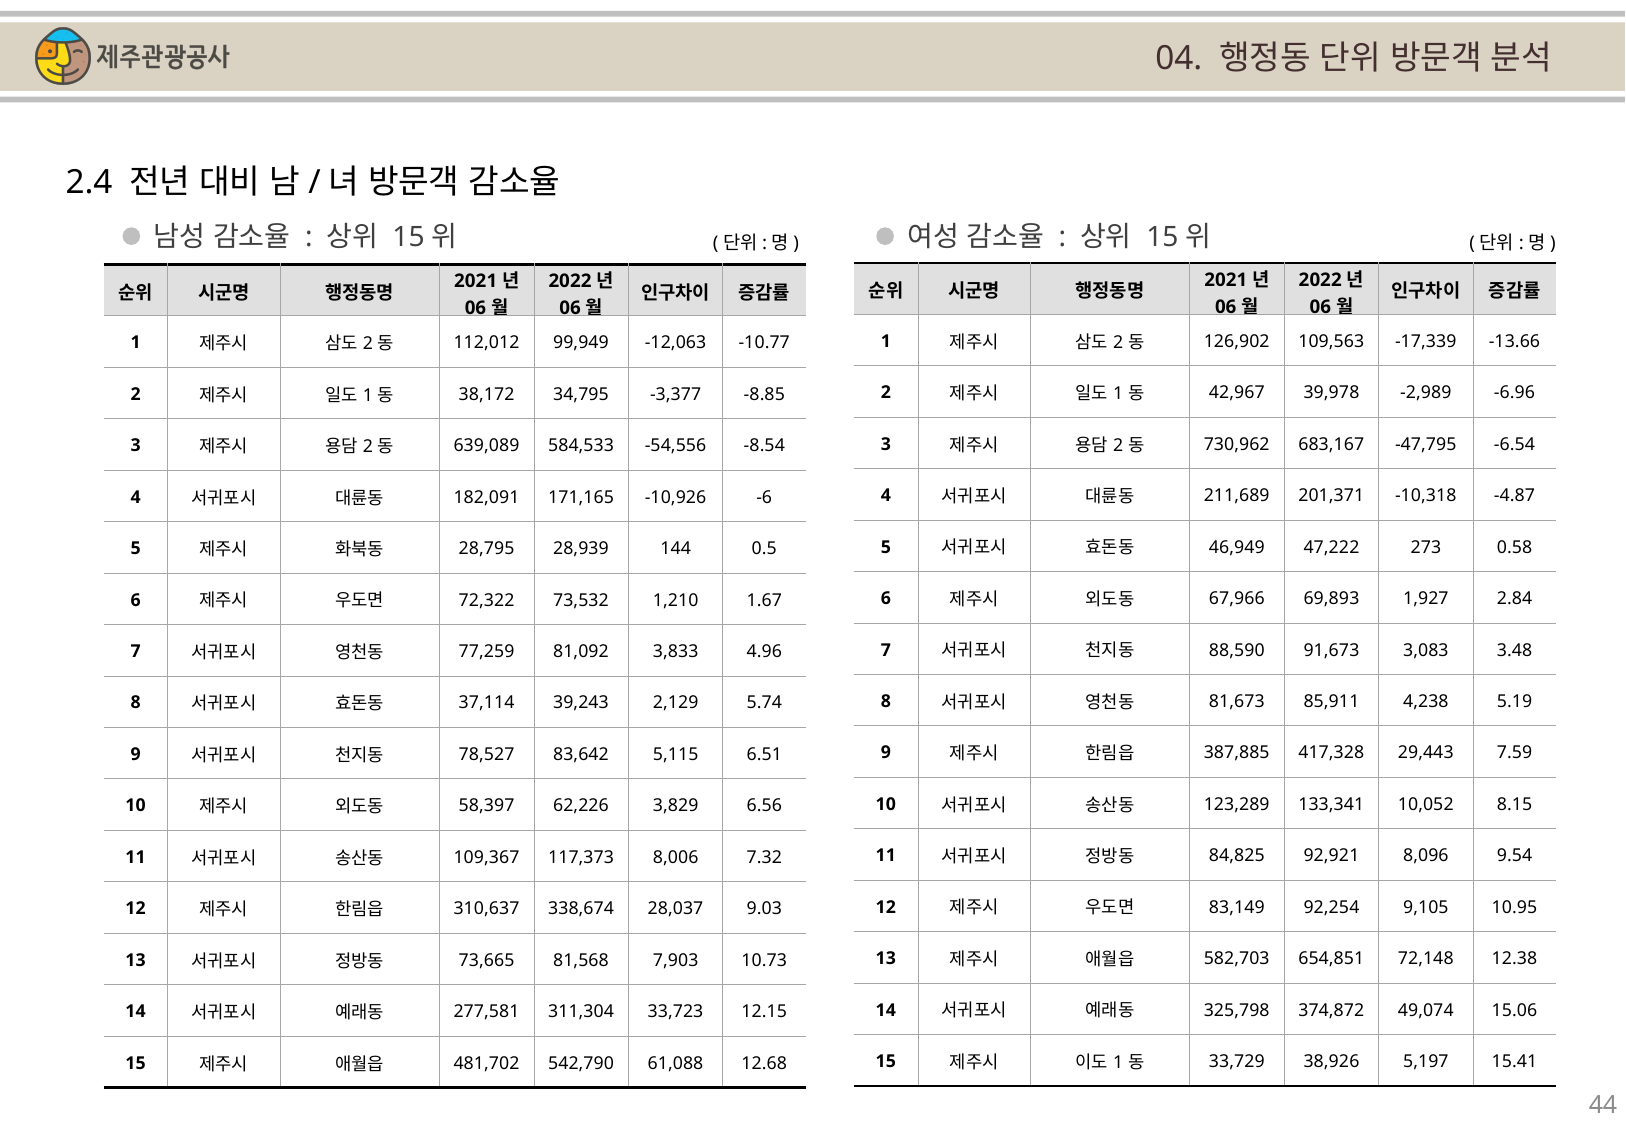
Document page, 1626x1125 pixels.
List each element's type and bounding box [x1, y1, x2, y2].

table_cell [629, 1037, 722, 1086]
table_cell [1190, 881, 1284, 931]
table_cell [168, 1037, 280, 1086]
table_cell [1285, 881, 1378, 931]
table_cell [535, 316, 628, 367]
table_header [535, 266, 628, 315]
table_cell [1031, 469, 1189, 520]
table_header [1474, 264, 1556, 314]
table_cell [440, 522, 534, 573]
table_cell [1379, 881, 1473, 931]
table_cell [919, 984, 1030, 1034]
table_cell [1285, 572, 1378, 623]
table_cell [1190, 726, 1284, 777]
table_cell [535, 831, 628, 881]
table_cell [919, 1035, 1030, 1085]
table_cell [1031, 315, 1189, 365]
table_cell [168, 985, 280, 1036]
table_cell [440, 985, 534, 1036]
table_cell [440, 831, 534, 881]
table_cell [440, 574, 534, 624]
table_cell [104, 419, 167, 470]
table_cell [168, 368, 280, 418]
table_cell [1379, 315, 1473, 365]
table_cell [1285, 675, 1378, 725]
table_cell [1031, 984, 1189, 1034]
table_cell [281, 368, 439, 418]
table_cell [1474, 418, 1556, 468]
table_cell [1031, 366, 1189, 417]
table_cell [854, 469, 918, 520]
table_cell [723, 574, 806, 624]
table_cell [919, 366, 1030, 417]
table_cell [104, 985, 167, 1036]
table_cell [919, 726, 1030, 777]
table_cell [723, 471, 806, 521]
table_cell [535, 522, 628, 573]
table_cell [1031, 1035, 1189, 1085]
table_cell [168, 779, 280, 830]
table_cell [281, 419, 439, 470]
text_box [1454, 223, 1571, 261]
table_cell [535, 677, 628, 727]
table_cell [629, 831, 722, 881]
table_cell [104, 779, 167, 830]
table_cell [281, 985, 439, 1036]
table_cell [723, 625, 806, 676]
table_cell [168, 419, 280, 470]
table_cell [854, 521, 918, 571]
table_cell [854, 829, 918, 880]
table_cell [440, 625, 534, 676]
table_cell [854, 315, 918, 365]
table_cell [919, 315, 1030, 365]
table_cell [1190, 675, 1284, 725]
table_header [281, 266, 439, 315]
text_box [50, 152, 1144, 208]
table_cell [535, 471, 628, 521]
table_cell [629, 471, 722, 521]
table_cell [104, 574, 167, 624]
table_cell [1474, 984, 1556, 1034]
table_cell [1285, 469, 1378, 520]
table_cell [1474, 829, 1556, 880]
table_cell [854, 624, 918, 674]
table_cell [104, 316, 167, 367]
table_cell [281, 522, 439, 573]
table_cell [535, 574, 628, 624]
table_cell [723, 882, 806, 933]
text_box [1042, 28, 1595, 84]
table_cell [1031, 572, 1189, 623]
table_cell [535, 934, 628, 984]
table_cell [281, 934, 439, 984]
table_cell [723, 419, 806, 470]
table_cell [535, 882, 628, 933]
table_cell [440, 1037, 534, 1086]
table_cell [629, 522, 722, 573]
table_cell [629, 677, 722, 727]
table_cell [1285, 726, 1378, 777]
table_cell [1379, 778, 1473, 828]
table_header [629, 266, 722, 315]
table_cell [919, 572, 1030, 623]
table_cell [629, 985, 722, 1036]
table_cell [168, 934, 280, 984]
table_cell [1285, 521, 1378, 571]
table_cell [1190, 572, 1284, 623]
table_cell [440, 419, 534, 470]
table_cell [281, 1037, 439, 1086]
table_cell [1190, 521, 1284, 571]
table_cell [919, 624, 1030, 674]
table_header [1031, 264, 1189, 314]
table_cell [104, 882, 167, 933]
table_cell [535, 1037, 628, 1086]
table_cell [1379, 932, 1473, 983]
table_cell [281, 625, 439, 676]
table_cell [1474, 932, 1556, 983]
table_cell [1474, 624, 1556, 674]
table_cell [1474, 366, 1556, 417]
table_cell [281, 471, 439, 521]
table_cell [281, 882, 439, 933]
table_cell [854, 932, 918, 983]
table_cell [1031, 881, 1189, 931]
table_cell [1285, 315, 1378, 365]
table_cell [1474, 726, 1556, 777]
table_cell [854, 366, 918, 417]
table_cell [1190, 932, 1284, 983]
table_header [854, 264, 918, 314]
table_cell [1190, 624, 1284, 674]
table_header [1285, 264, 1378, 314]
table_cell [854, 778, 918, 828]
table_cell [1285, 984, 1378, 1034]
table_cell [629, 316, 722, 367]
table_cell [723, 522, 806, 573]
table_cell [1285, 829, 1378, 880]
table_cell [629, 779, 722, 830]
table_cell [1031, 778, 1189, 828]
table_cell [1190, 315, 1284, 365]
table_cell [281, 677, 439, 727]
table_cell [919, 469, 1030, 520]
text_box [121, 210, 472, 260]
table_cell [1190, 418, 1284, 468]
table_cell [440, 368, 534, 418]
table_cell [629, 728, 722, 778]
table_cell [854, 572, 918, 623]
table_cell [854, 1035, 918, 1085]
table_cell [535, 368, 628, 418]
table_cell [440, 471, 534, 521]
table_header [723, 266, 806, 315]
table_cell [854, 984, 918, 1034]
table_cell [281, 316, 439, 367]
table_cell [919, 521, 1030, 571]
table_cell [104, 677, 167, 727]
table_cell [1474, 572, 1556, 623]
table_cell [1379, 572, 1473, 623]
table_cell [1285, 778, 1378, 828]
table_cell [723, 985, 806, 1036]
table_cell [854, 418, 918, 468]
table_cell [1285, 418, 1378, 468]
table_header [1190, 264, 1284, 314]
picture [31, 26, 232, 87]
table_cell [1474, 315, 1556, 365]
table_cell [168, 882, 280, 933]
table_cell [723, 316, 806, 367]
table_cell [723, 728, 806, 778]
table_cell [1031, 521, 1189, 571]
table_cell [168, 316, 280, 367]
table_cell [281, 728, 439, 778]
table_cell [919, 932, 1030, 983]
table_cell [629, 368, 722, 418]
table_cell [723, 779, 806, 830]
table_cell [1285, 366, 1378, 417]
table_cell [854, 675, 918, 725]
table_cell [104, 831, 167, 881]
table_header [440, 266, 534, 315]
table_cell [1031, 675, 1189, 725]
table_cell [168, 831, 280, 881]
table_cell [104, 522, 167, 573]
table_cell [1474, 521, 1556, 571]
table_cell [1474, 1035, 1556, 1063]
table_cell [919, 829, 1030, 880]
table_header [1379, 264, 1473, 314]
table_cell [1285, 932, 1378, 983]
table_cell [919, 778, 1030, 828]
table_cell [1379, 675, 1473, 725]
table_cell [919, 418, 1030, 468]
table_cell [168, 625, 280, 676]
table_cell [1379, 469, 1473, 520]
table_cell [854, 881, 918, 931]
table_header [919, 264, 1030, 314]
table_cell [535, 728, 628, 778]
table_cell [168, 728, 280, 778]
table_cell [168, 522, 280, 573]
table_cell [629, 934, 722, 984]
table_cell [1474, 469, 1556, 520]
table_cell [629, 882, 722, 933]
table_cell [629, 625, 722, 676]
table_cell [629, 574, 722, 624]
table_cell [1379, 624, 1473, 674]
table_cell [1190, 778, 1284, 828]
table_cell [1474, 675, 1556, 725]
table_cell [440, 934, 534, 984]
table_cell [104, 1037, 167, 1086]
table_cell [1031, 418, 1189, 468]
text_box [698, 223, 814, 261]
table_cell [1190, 984, 1284, 1034]
table_header [104, 266, 167, 315]
table_cell [629, 419, 722, 470]
table_cell [1031, 726, 1189, 777]
table_cell [440, 779, 534, 830]
table_cell [723, 368, 806, 418]
table_cell [168, 574, 280, 624]
table_header [168, 266, 280, 315]
table_cell [1379, 726, 1473, 777]
table_cell [168, 471, 280, 521]
table_cell [440, 316, 534, 367]
table_cell [723, 1037, 806, 1086]
table_cell [440, 728, 534, 778]
table_cell [104, 368, 167, 418]
table_cell [535, 419, 628, 470]
table_cell [104, 934, 167, 984]
table_cell [1031, 624, 1189, 674]
table_cell [104, 471, 167, 521]
table_cell [1474, 778, 1556, 828]
table_cell [1031, 829, 1189, 880]
table_cell [168, 677, 280, 727]
table_cell [104, 625, 167, 676]
table_cell [1190, 829, 1284, 880]
text_box [875, 210, 1226, 260]
table_cell [1190, 366, 1284, 417]
table_cell [281, 779, 439, 830]
table_cell [535, 779, 628, 830]
table_cell [919, 881, 1030, 931]
table_cell [1190, 469, 1284, 520]
table_cell [1474, 881, 1556, 931]
table_cell [1190, 1035, 1284, 1085]
table_cell [535, 625, 628, 676]
table_cell [1285, 1035, 1378, 1063]
table_cell [854, 726, 918, 777]
table_cell [281, 574, 439, 624]
table_cell [919, 675, 1030, 725]
table_cell [723, 934, 806, 984]
table_cell [1379, 418, 1473, 468]
table_cell [723, 831, 806, 881]
slide_number [1251, 1063, 1618, 1123]
table_cell [723, 677, 806, 727]
table_cell [1379, 1035, 1473, 1063]
table_cell [1285, 624, 1378, 674]
table_cell [1379, 984, 1473, 1034]
table_cell [440, 677, 534, 727]
table_cell [281, 831, 439, 881]
table_cell [440, 882, 534, 933]
table_cell [1379, 366, 1473, 417]
table_cell [535, 985, 628, 1036]
table_cell [104, 728, 167, 778]
table_cell [1379, 829, 1473, 880]
table_cell [1031, 932, 1189, 983]
table_cell [1379, 521, 1473, 571]
